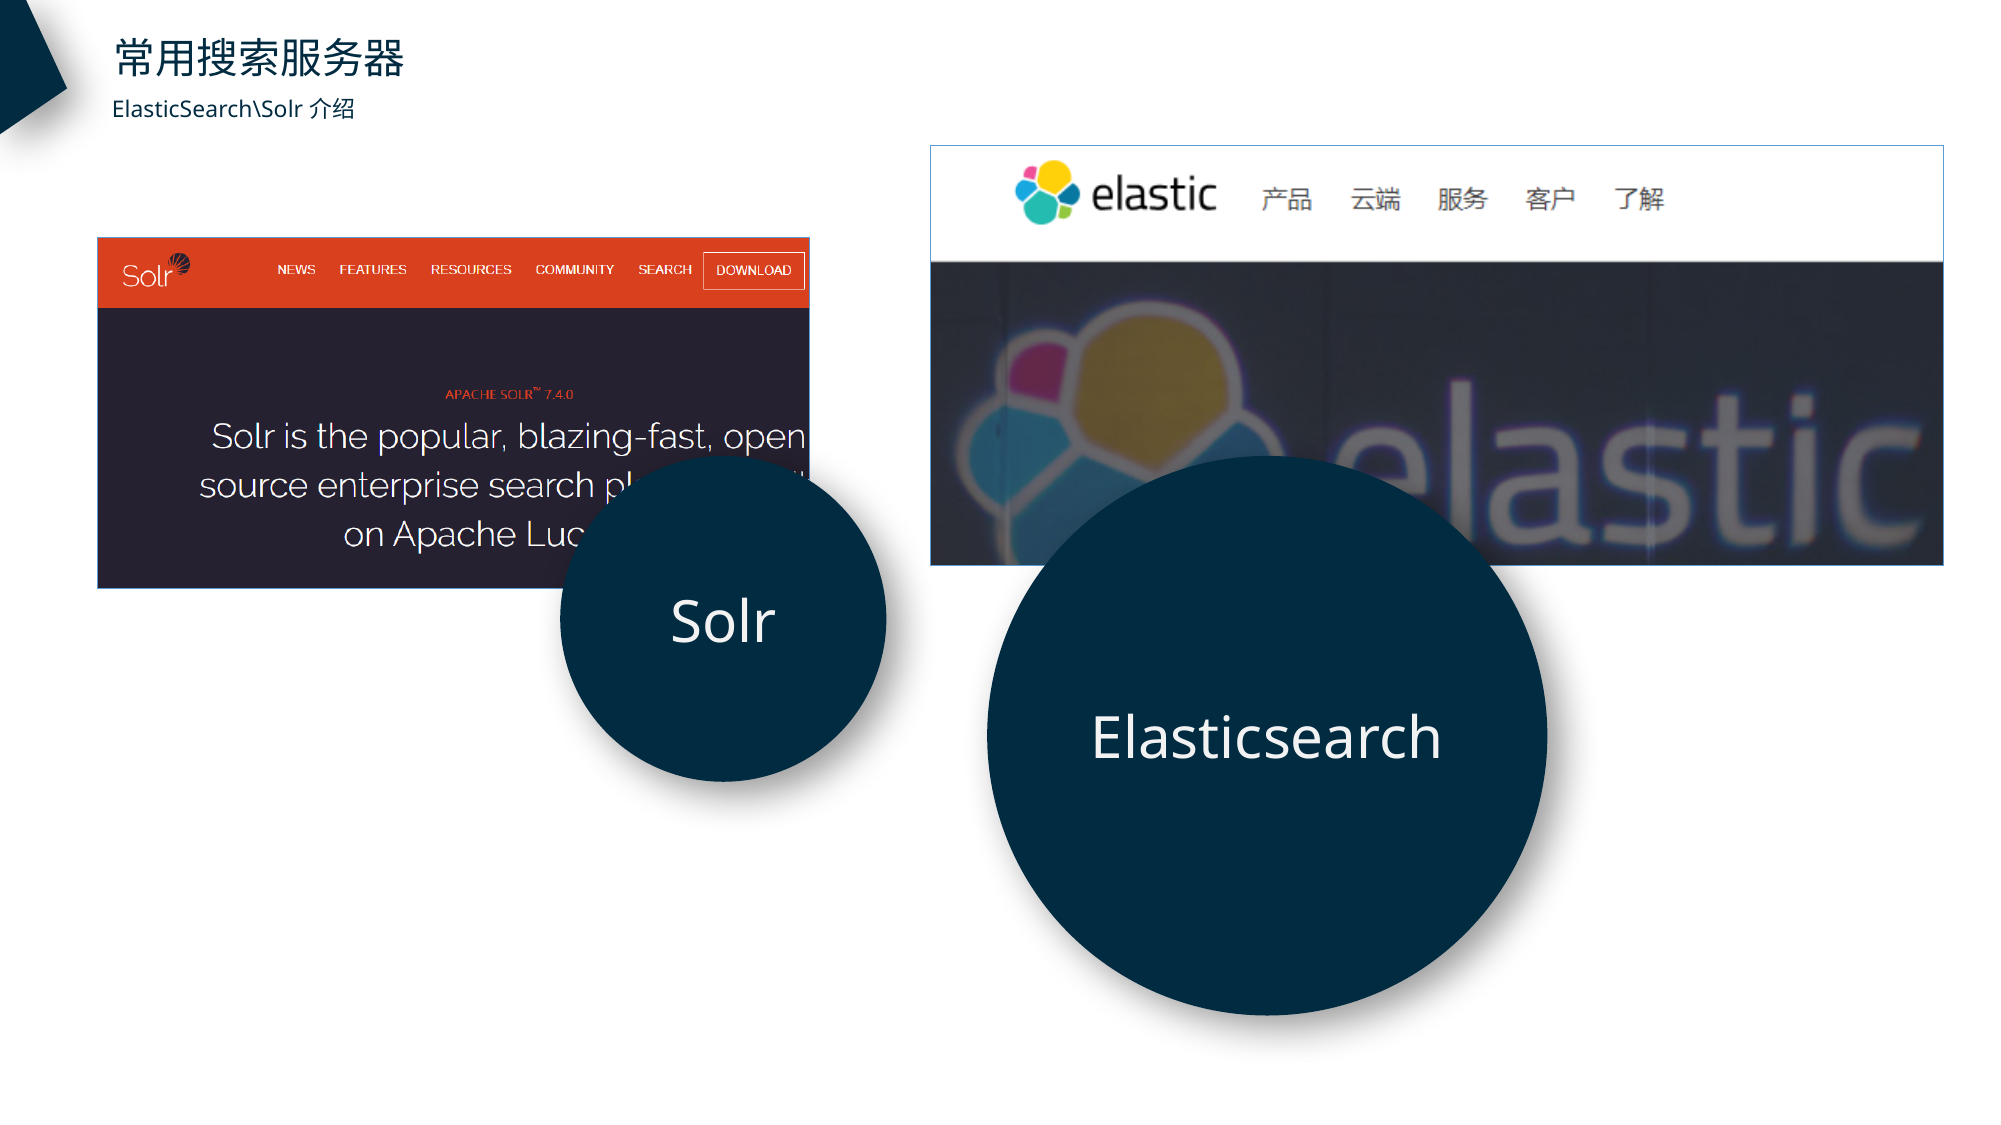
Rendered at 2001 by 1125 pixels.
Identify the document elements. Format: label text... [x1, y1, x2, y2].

picture [930, 145, 1944, 566]
text_box ElasticSearch\Solr介绍 [97, 78, 557, 130]
text_box [0, 0, 68, 135]
text_box Elasticsearch [987, 566, 1548, 1016]
picture [97, 237, 810, 589]
text_box 常用搜索服务器 [98, 24, 421, 78]
text_box Solr [560, 480, 887, 782]
